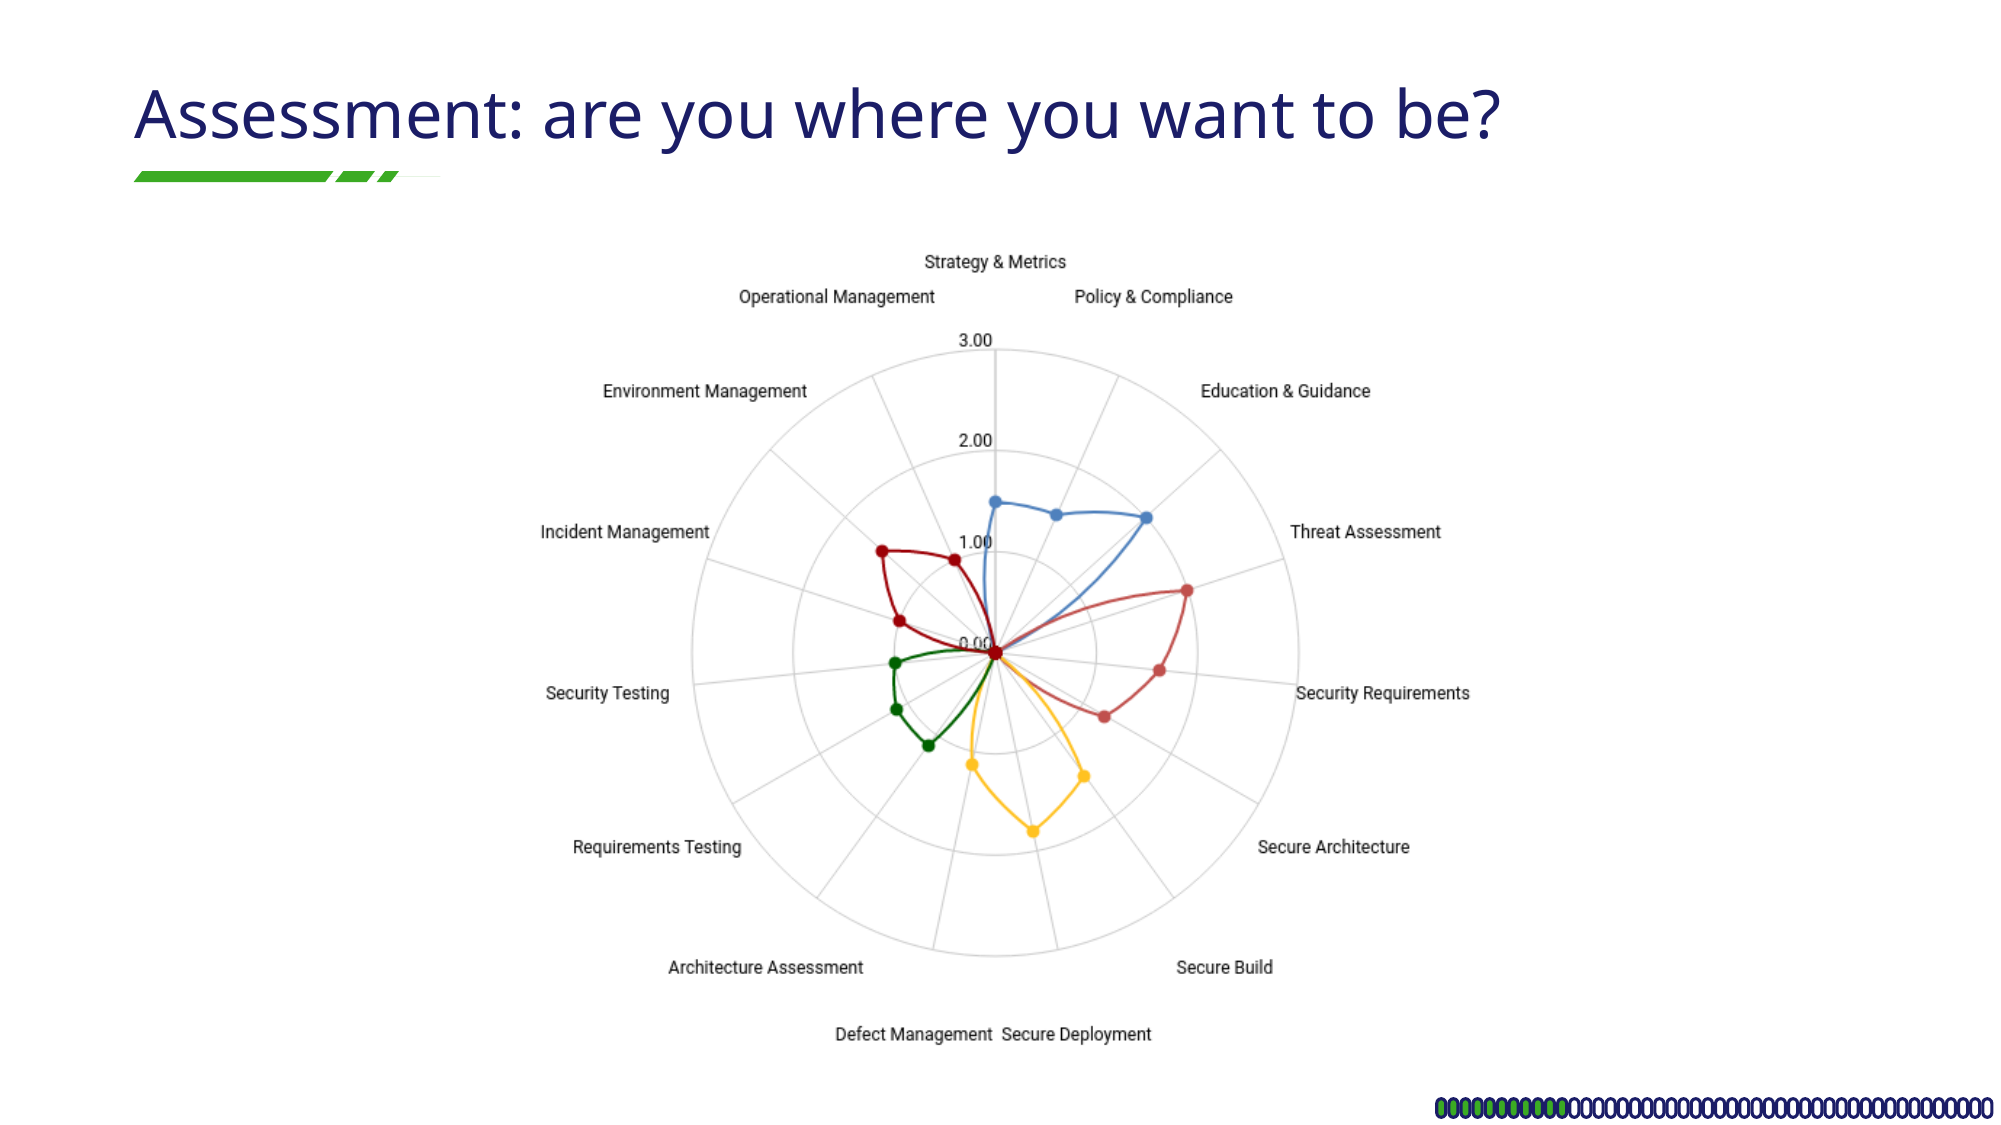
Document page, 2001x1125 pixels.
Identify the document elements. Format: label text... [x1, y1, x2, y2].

text_box [1497, 1098, 1507, 1118]
text_box [1533, 1098, 1543, 1118]
text_box [1569, 1098, 1579, 1118]
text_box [131, 169, 442, 183]
text_box [1581, 1098, 1591, 1118]
text_box [1897, 1098, 1908, 1118]
text_box [1630, 1098, 1640, 1118]
text_box [1594, 1098, 1604, 1118]
text_box [1752, 1098, 1762, 1118]
text_box [1557, 1098, 1567, 1118]
text_box [1873, 1098, 1883, 1118]
text_box [1934, 1098, 1944, 1118]
text_box [1606, 1098, 1616, 1118]
text_box [1448, 1101, 1458, 1118]
text_box [1545, 1098, 1555, 1118]
text_box [1861, 1098, 1871, 1118]
text_box [1958, 1098, 1968, 1118]
text_box [1509, 1098, 1519, 1118]
text_box [1982, 1098, 1992, 1118]
text_box [1946, 1098, 1956, 1118]
text_box [1739, 1098, 1749, 1118]
text_box Assessment: are you where you want to be? [119, 64, 1667, 160]
text_box [1885, 1098, 1895, 1118]
text_box [1849, 1098, 1859, 1118]
text_box [1800, 1098, 1810, 1118]
text_box [1727, 1098, 1737, 1118]
text_box [1837, 1098, 1847, 1118]
text_box [1618, 1098, 1628, 1118]
text_box [1824, 1098, 1835, 1118]
text_box [1703, 1098, 1713, 1118]
text_box [1461, 1101, 1471, 1118]
text_box [1667, 1098, 1677, 1118]
text_box [1764, 1098, 1774, 1118]
text_box [1654, 1098, 1664, 1118]
text_box [1776, 1098, 1786, 1118]
text_box [1679, 1098, 1689, 1118]
text_box [1521, 1098, 1531, 1118]
text_box [1970, 1098, 1980, 1118]
text_box [1485, 1101, 1495, 1118]
text_box [1788, 1098, 1798, 1118]
text_box [1473, 1101, 1483, 1118]
text_box [1691, 1098, 1701, 1118]
text_box [1642, 1098, 1652, 1118]
text_box [1910, 1098, 1920, 1118]
text_box [1715, 1098, 1725, 1118]
picture [499, 203, 1501, 1093]
text_box [1812, 1098, 1822, 1118]
text_box [1922, 1098, 1932, 1118]
text_box [1436, 1101, 1446, 1118]
